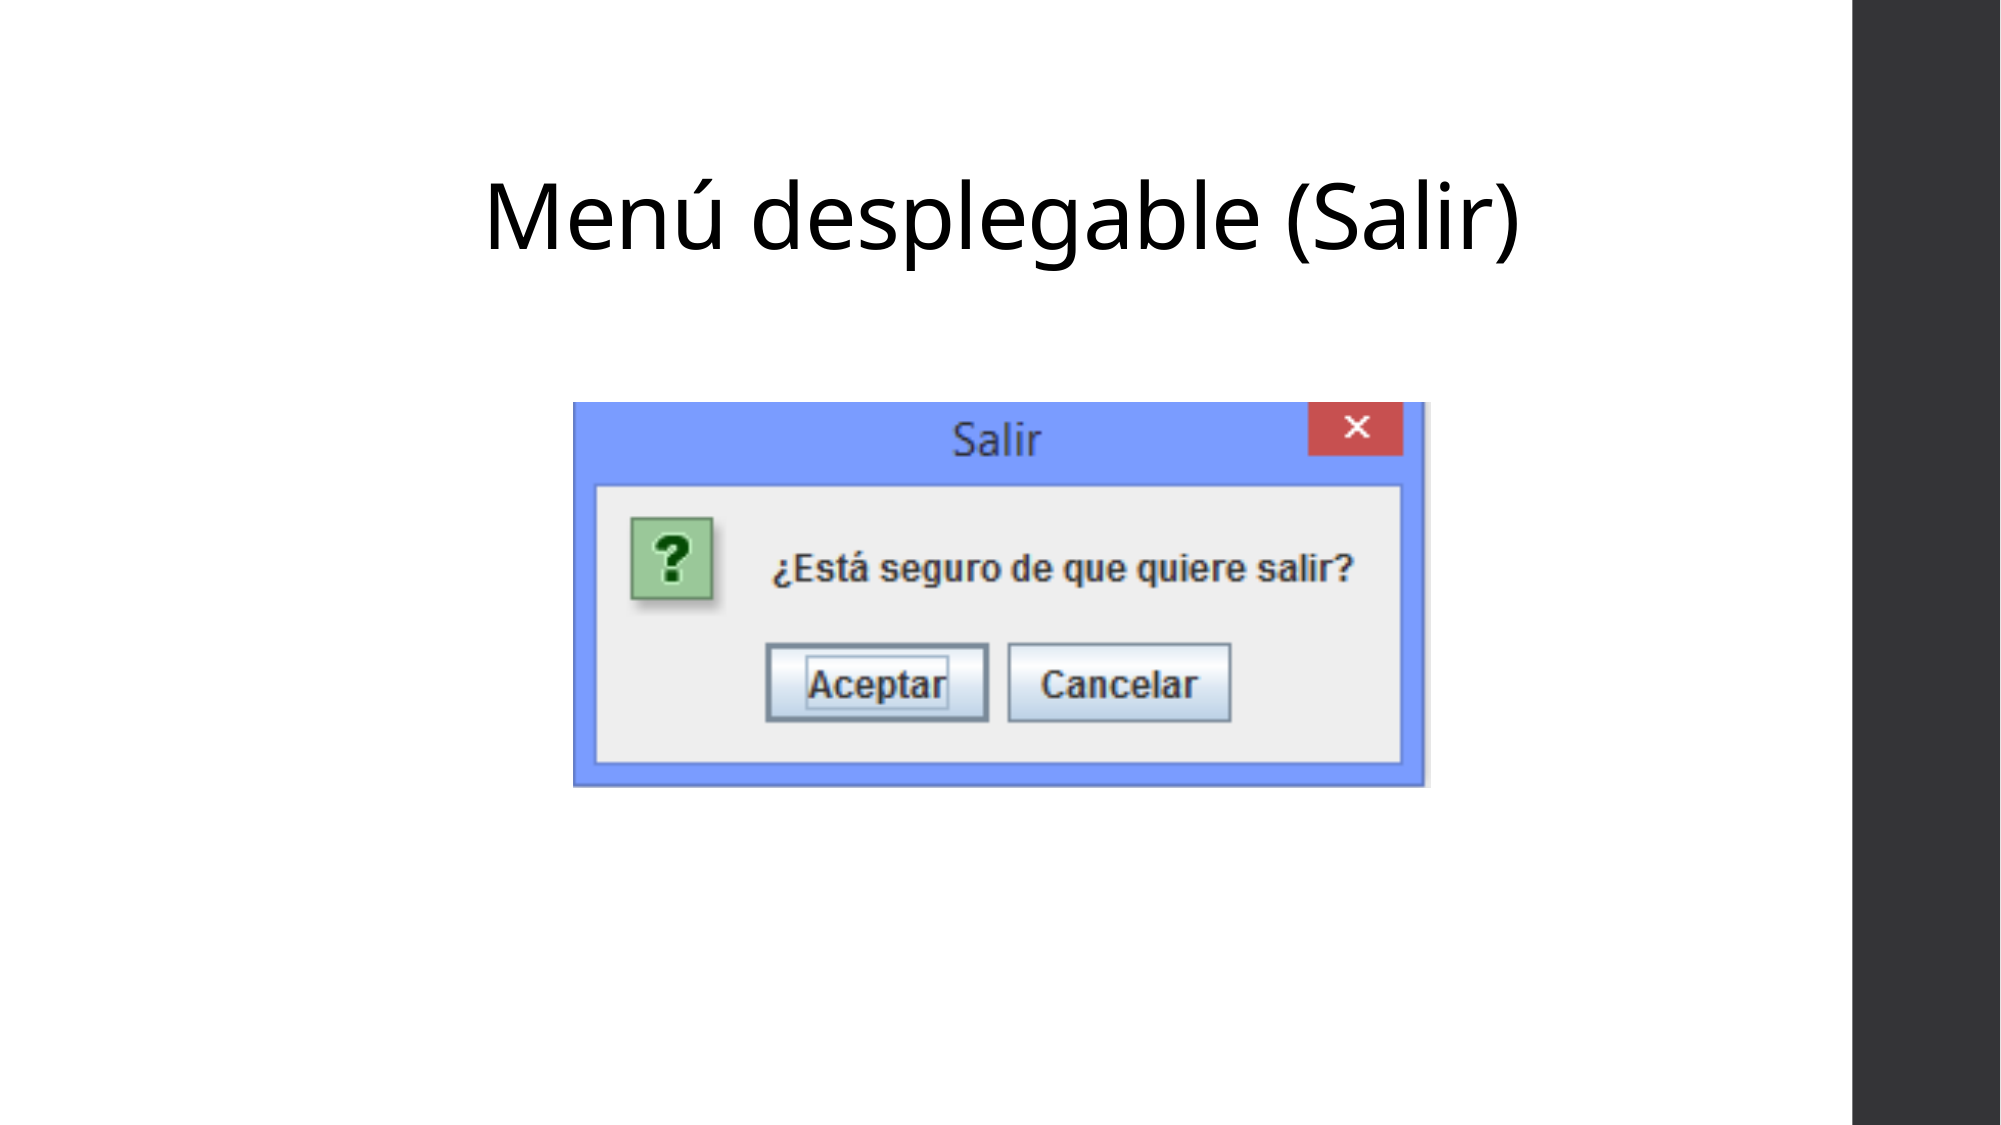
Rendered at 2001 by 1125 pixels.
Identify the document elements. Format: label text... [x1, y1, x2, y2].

title Menú desplegable (Salir) [206, 60, 1797, 278]
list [572, 402, 1432, 788]
